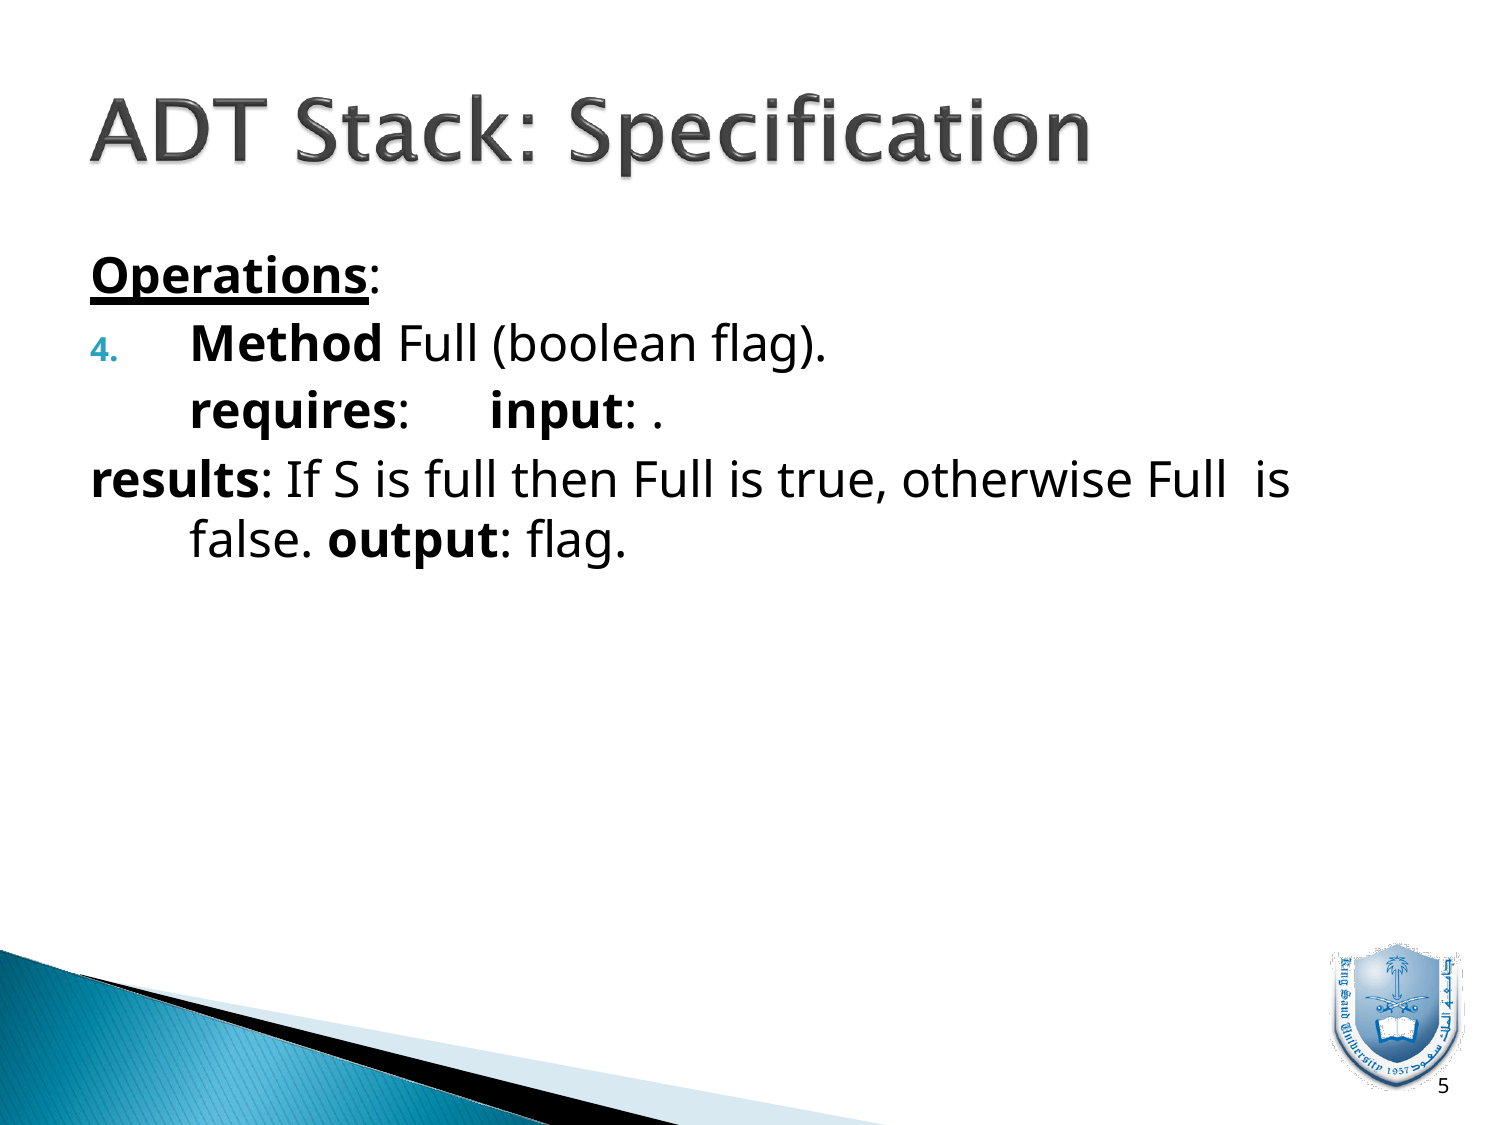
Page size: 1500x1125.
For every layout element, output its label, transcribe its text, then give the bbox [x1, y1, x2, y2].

text_box Operations: 4. Method Full (boolean flag). requires: input: . results: If S is full then Full is true, otherwise Full is false. output: flag. [87, 243, 1381, 568]
picture [0, 948, 558, 1125]
text_box [1328, 940, 1465, 1091]
slide_number 10 [1433, 1079, 1468, 1125]
text_box [32, 59, 1178, 198]
